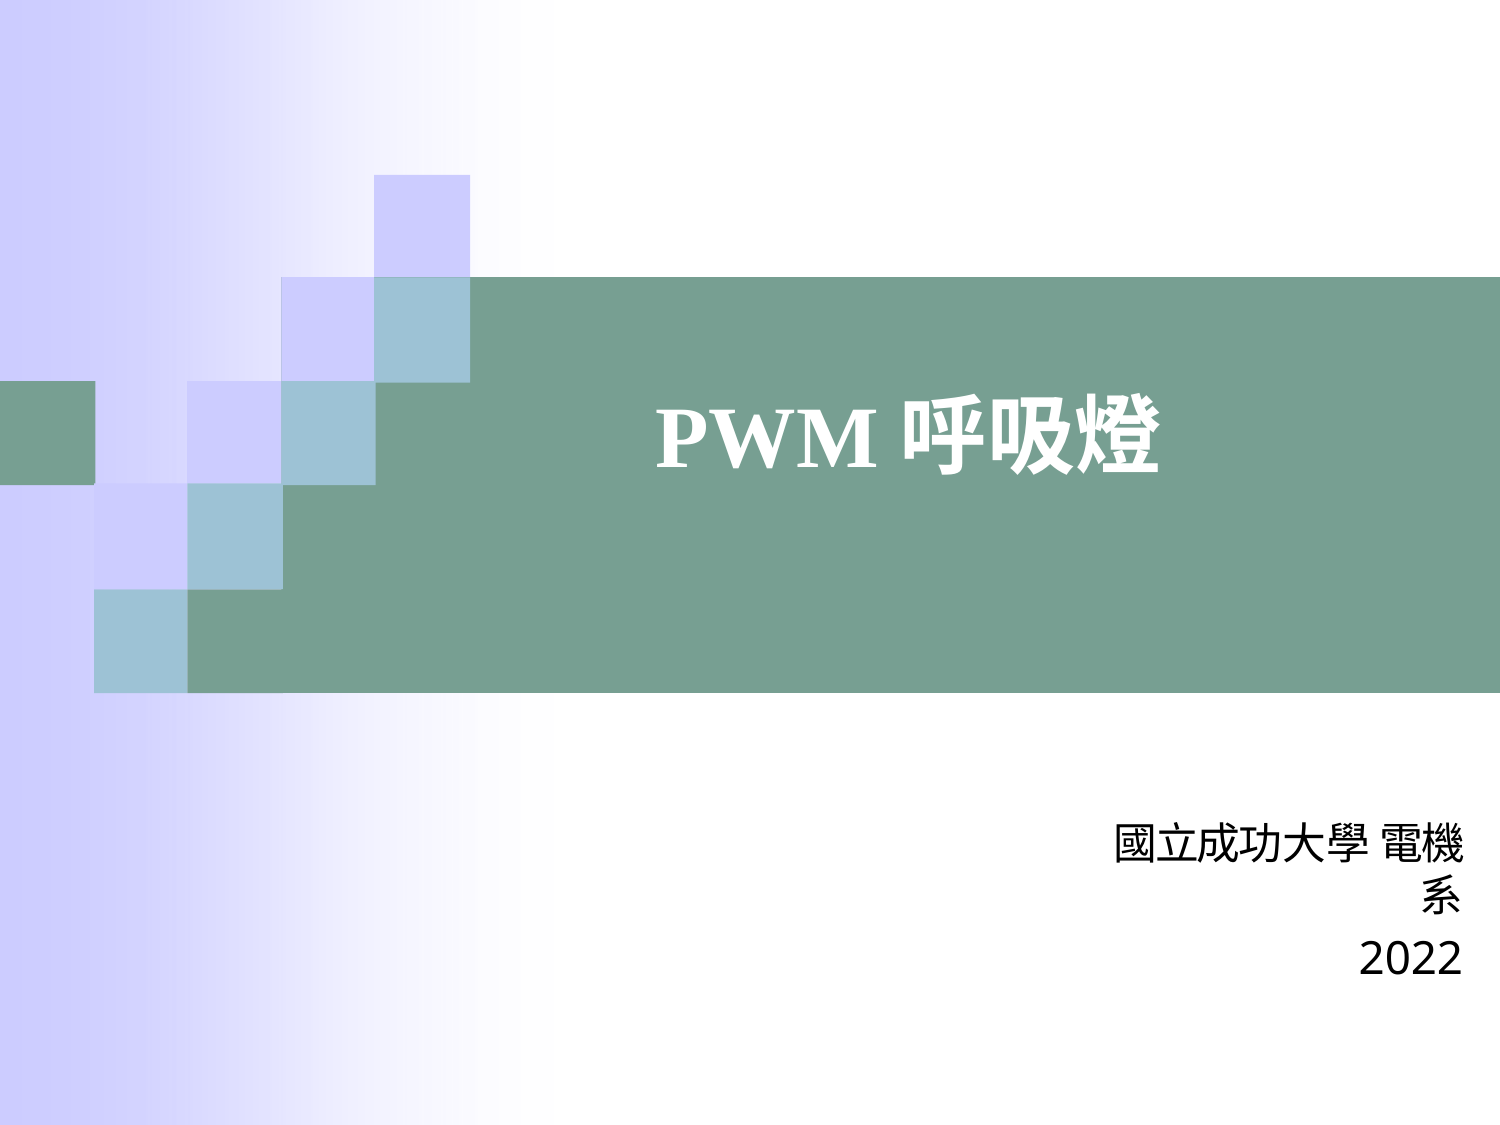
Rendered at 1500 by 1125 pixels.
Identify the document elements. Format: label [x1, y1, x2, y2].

text_box [0, 0, 1500, 1125]
